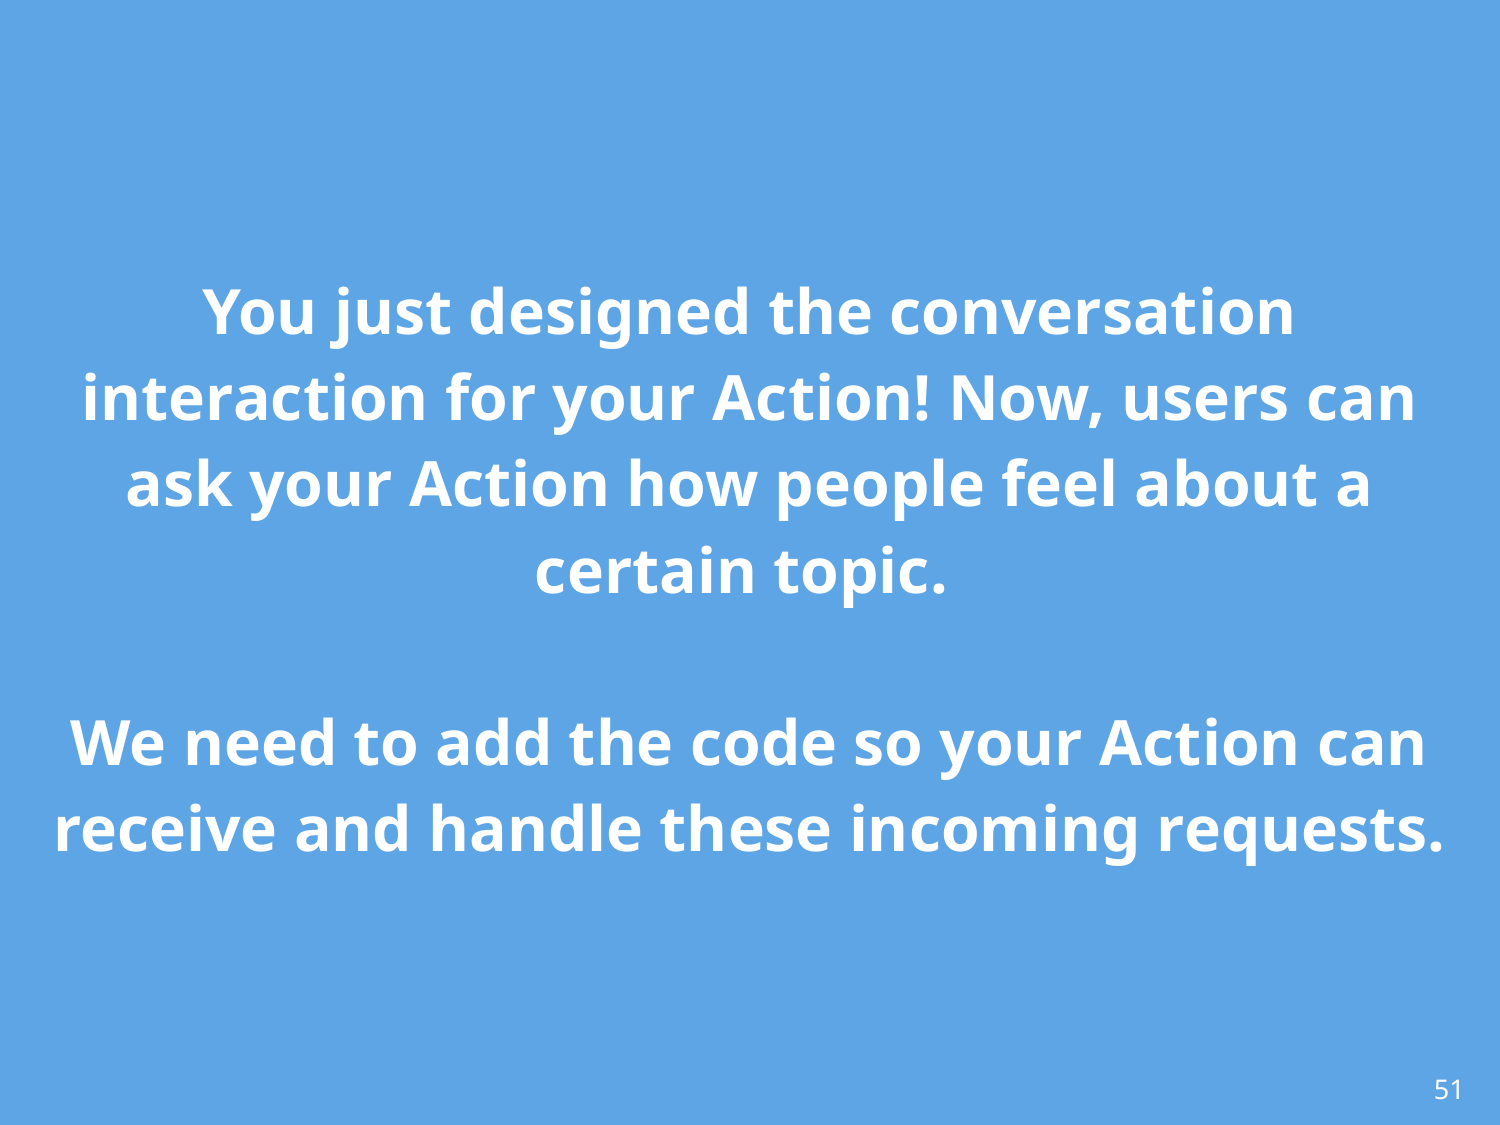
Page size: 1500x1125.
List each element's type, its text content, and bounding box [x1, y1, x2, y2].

slide_number ‹#› [1389, 1057, 1480, 1125]
title You just designed the conversation interaction for your Action! Now, users can ask your Action how people feel about a certain topic. We need to add the code so your Action can receive and handle these incoming requests. [31, 128, 1468, 997]
